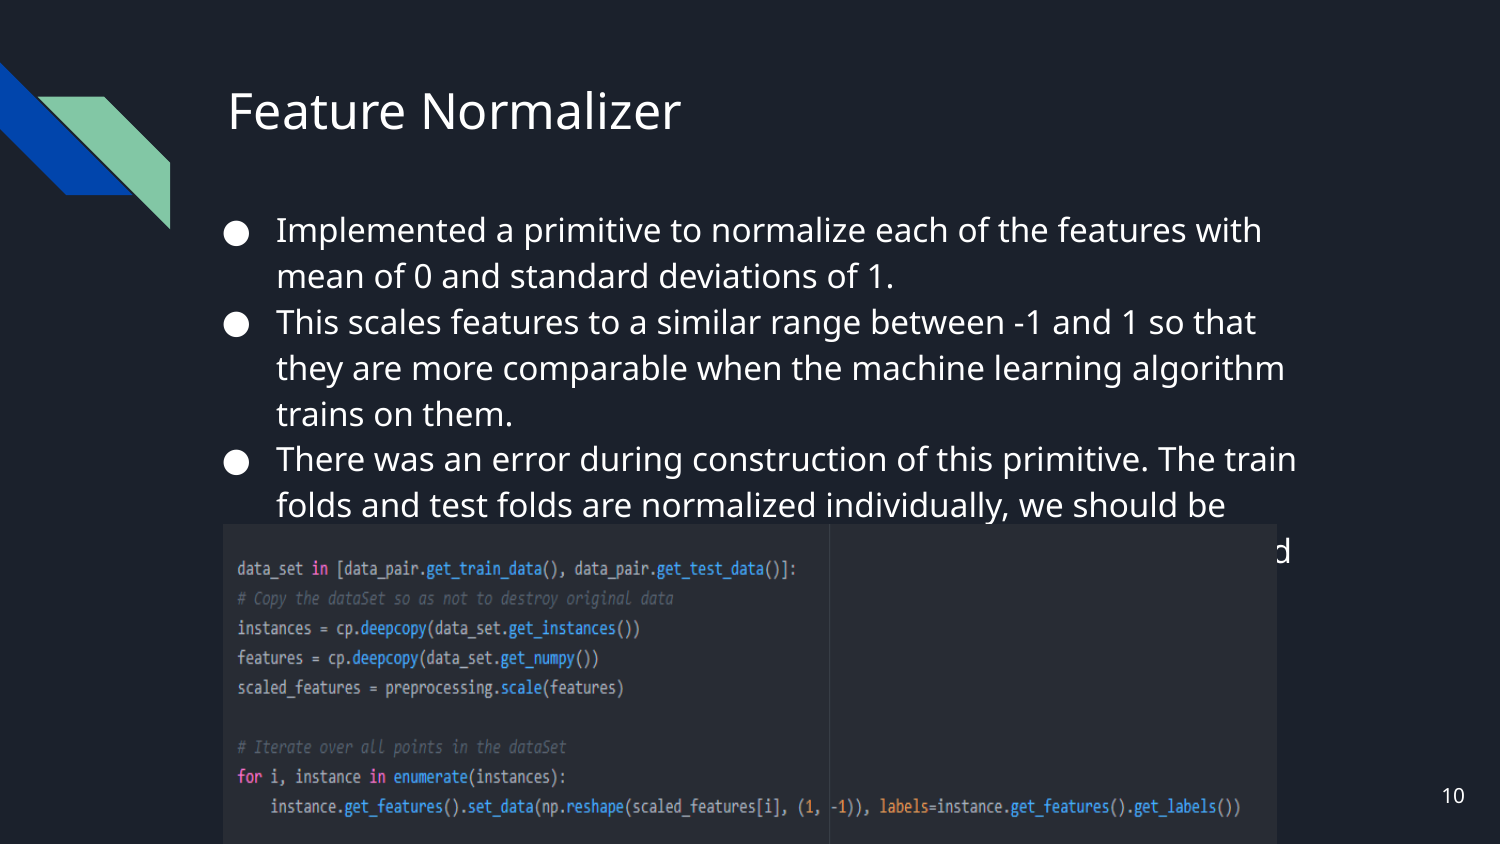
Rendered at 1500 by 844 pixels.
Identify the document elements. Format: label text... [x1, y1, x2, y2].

title Feature Normalizer [212, 64, 1368, 215]
list Implemented a primitive to normalize each of the features with mean of 0 and standard deviations of 1. This scales features to a similar range between -1 and 1 so that they are more comparable when the machine learning algorithm trains on them. There was an error during construction of this primitive. The train folds and test folds are normalized individually, we should be normalizing with respect to the training folds mean and standard deviation. [186, 188, 1341, 525]
picture [223, 523, 1277, 844]
slide_number ‹#› [1389, 764, 1480, 830]
